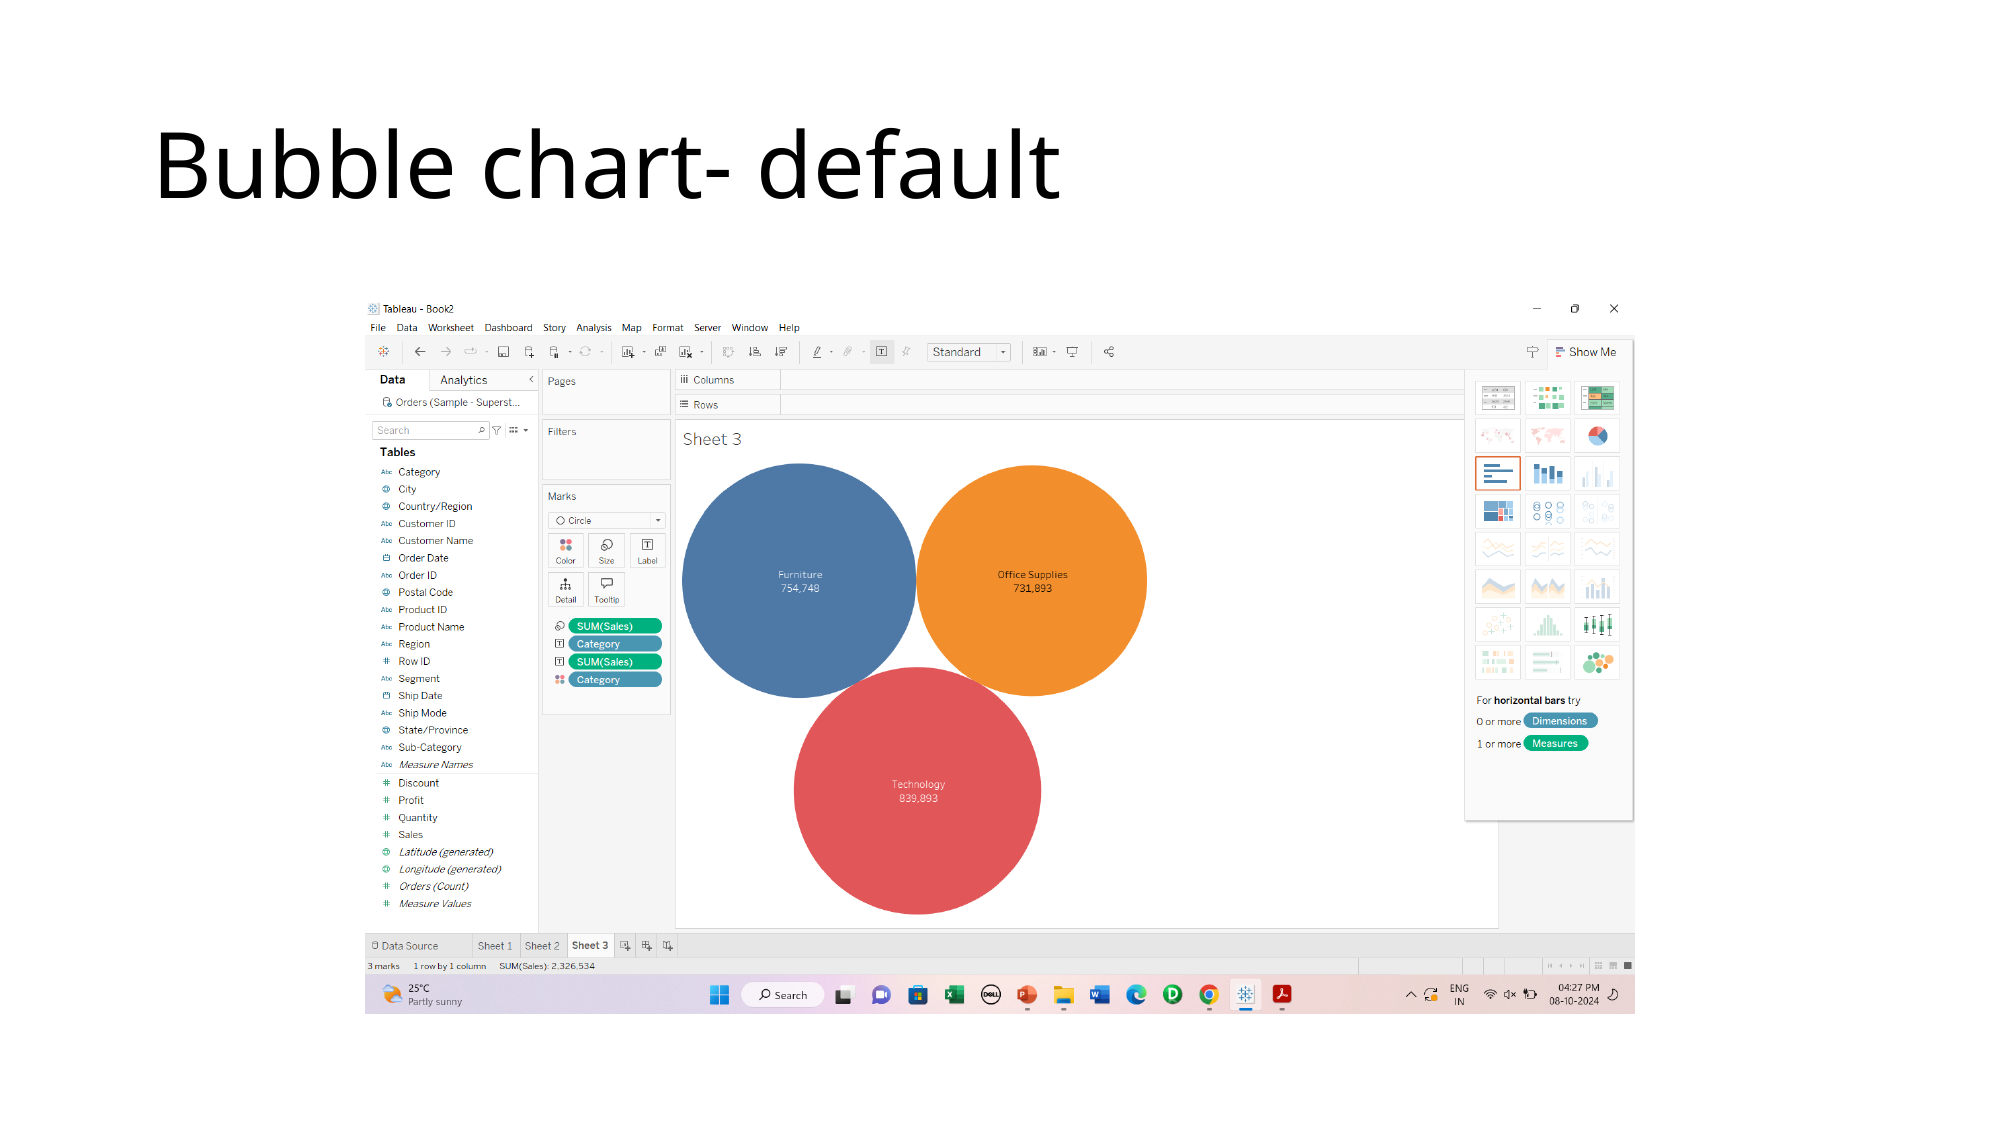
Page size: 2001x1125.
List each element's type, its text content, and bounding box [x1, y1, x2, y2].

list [365, 299, 1635, 1014]
title Bubble chart- default [137, 59, 1863, 278]
